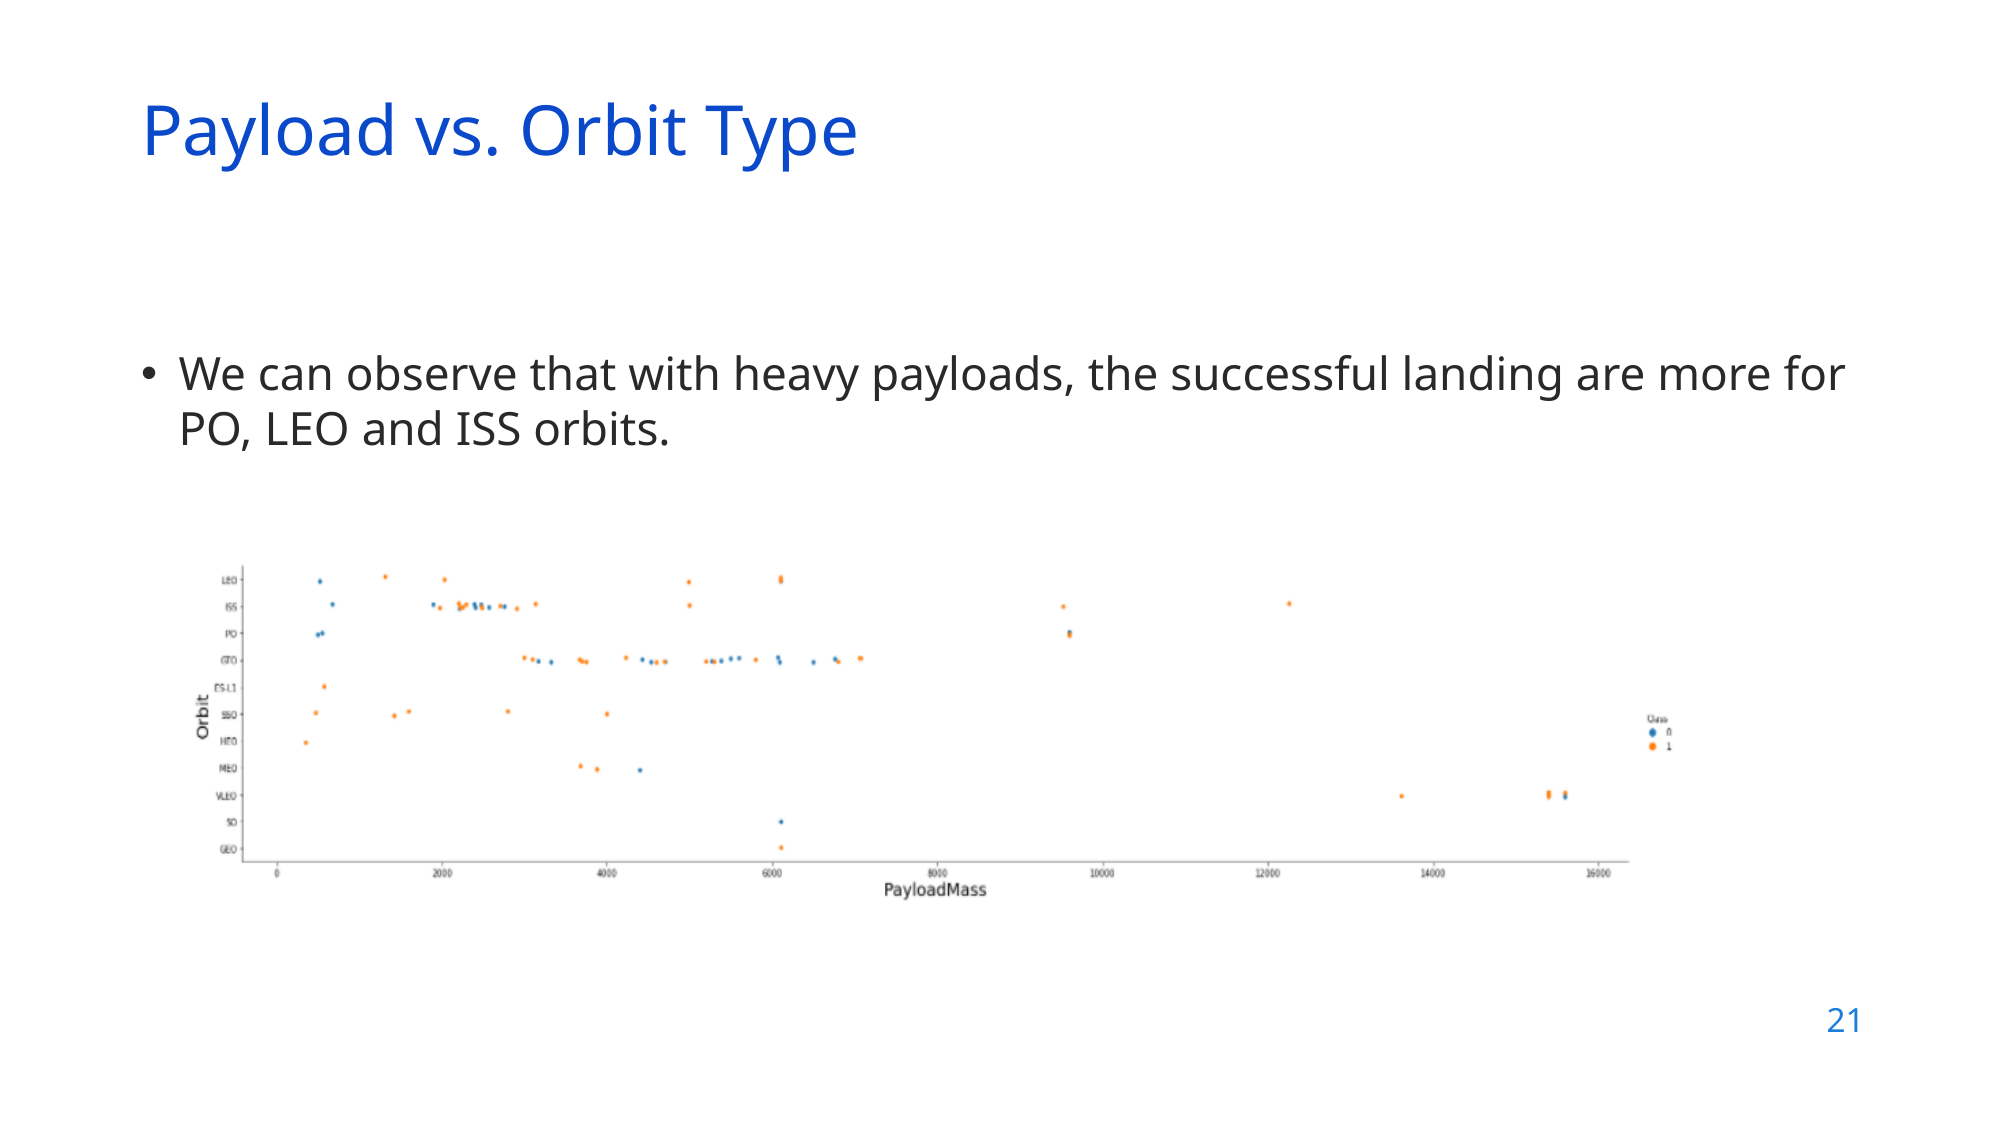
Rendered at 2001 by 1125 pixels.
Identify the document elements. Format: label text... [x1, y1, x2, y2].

text_box Payload vs. Orbit Type [126, 88, 1852, 179]
slide_number 21 [1429, 988, 1880, 1055]
list We can observe that with heavy payloads, the successful landing are more for PO, LEO and ISS orbits. [126, 337, 1880, 963]
picture [188, 562, 1678, 907]
